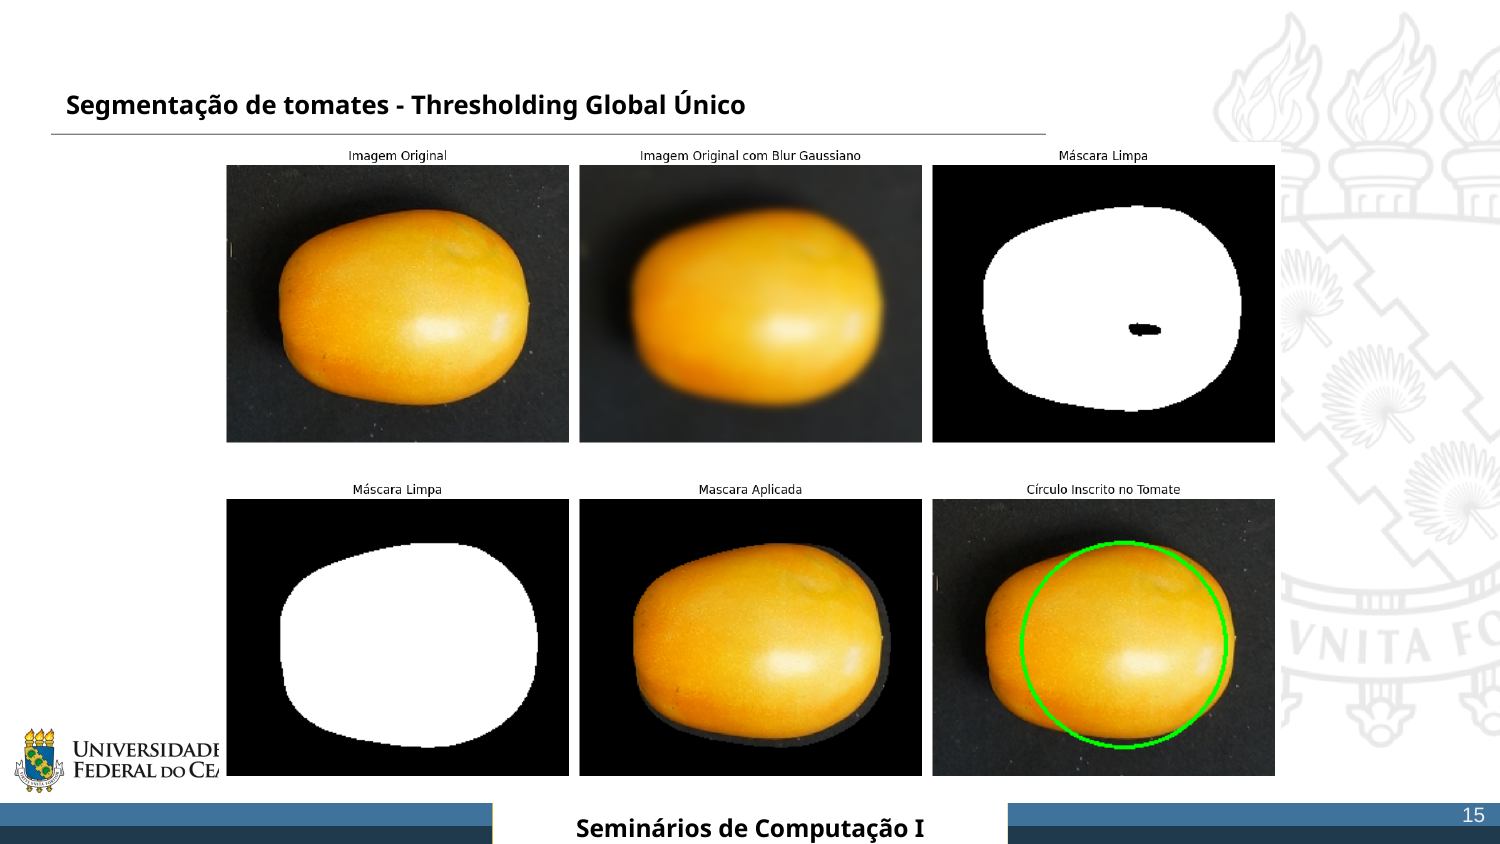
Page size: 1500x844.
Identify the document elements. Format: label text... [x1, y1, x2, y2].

slide_number ‹#› [1410, 782, 1500, 844]
title Seminários de Computação I [493, 802, 1008, 844]
title Segmentação de tomates - Thresholding Global Único [51, 58, 1470, 135]
picture [12, 11, 1500, 793]
